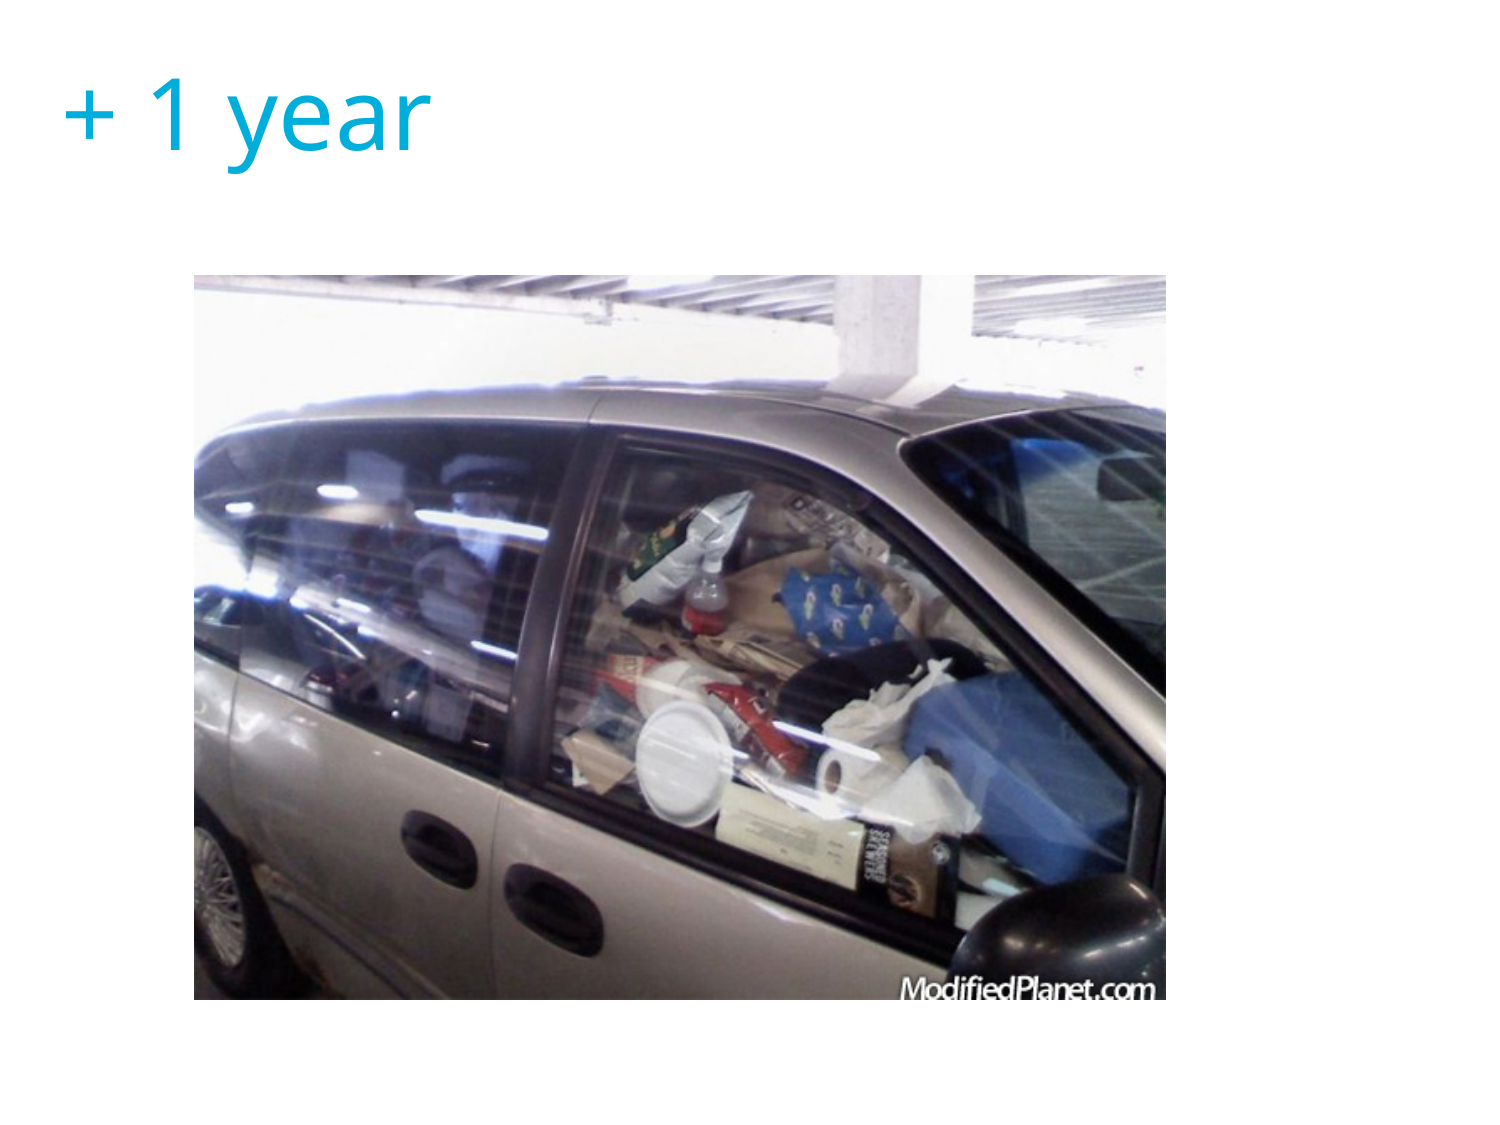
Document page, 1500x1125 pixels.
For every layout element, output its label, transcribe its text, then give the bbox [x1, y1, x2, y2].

picture [194, 275, 1166, 1001]
text_box + 1 year [46, 42, 821, 178]
